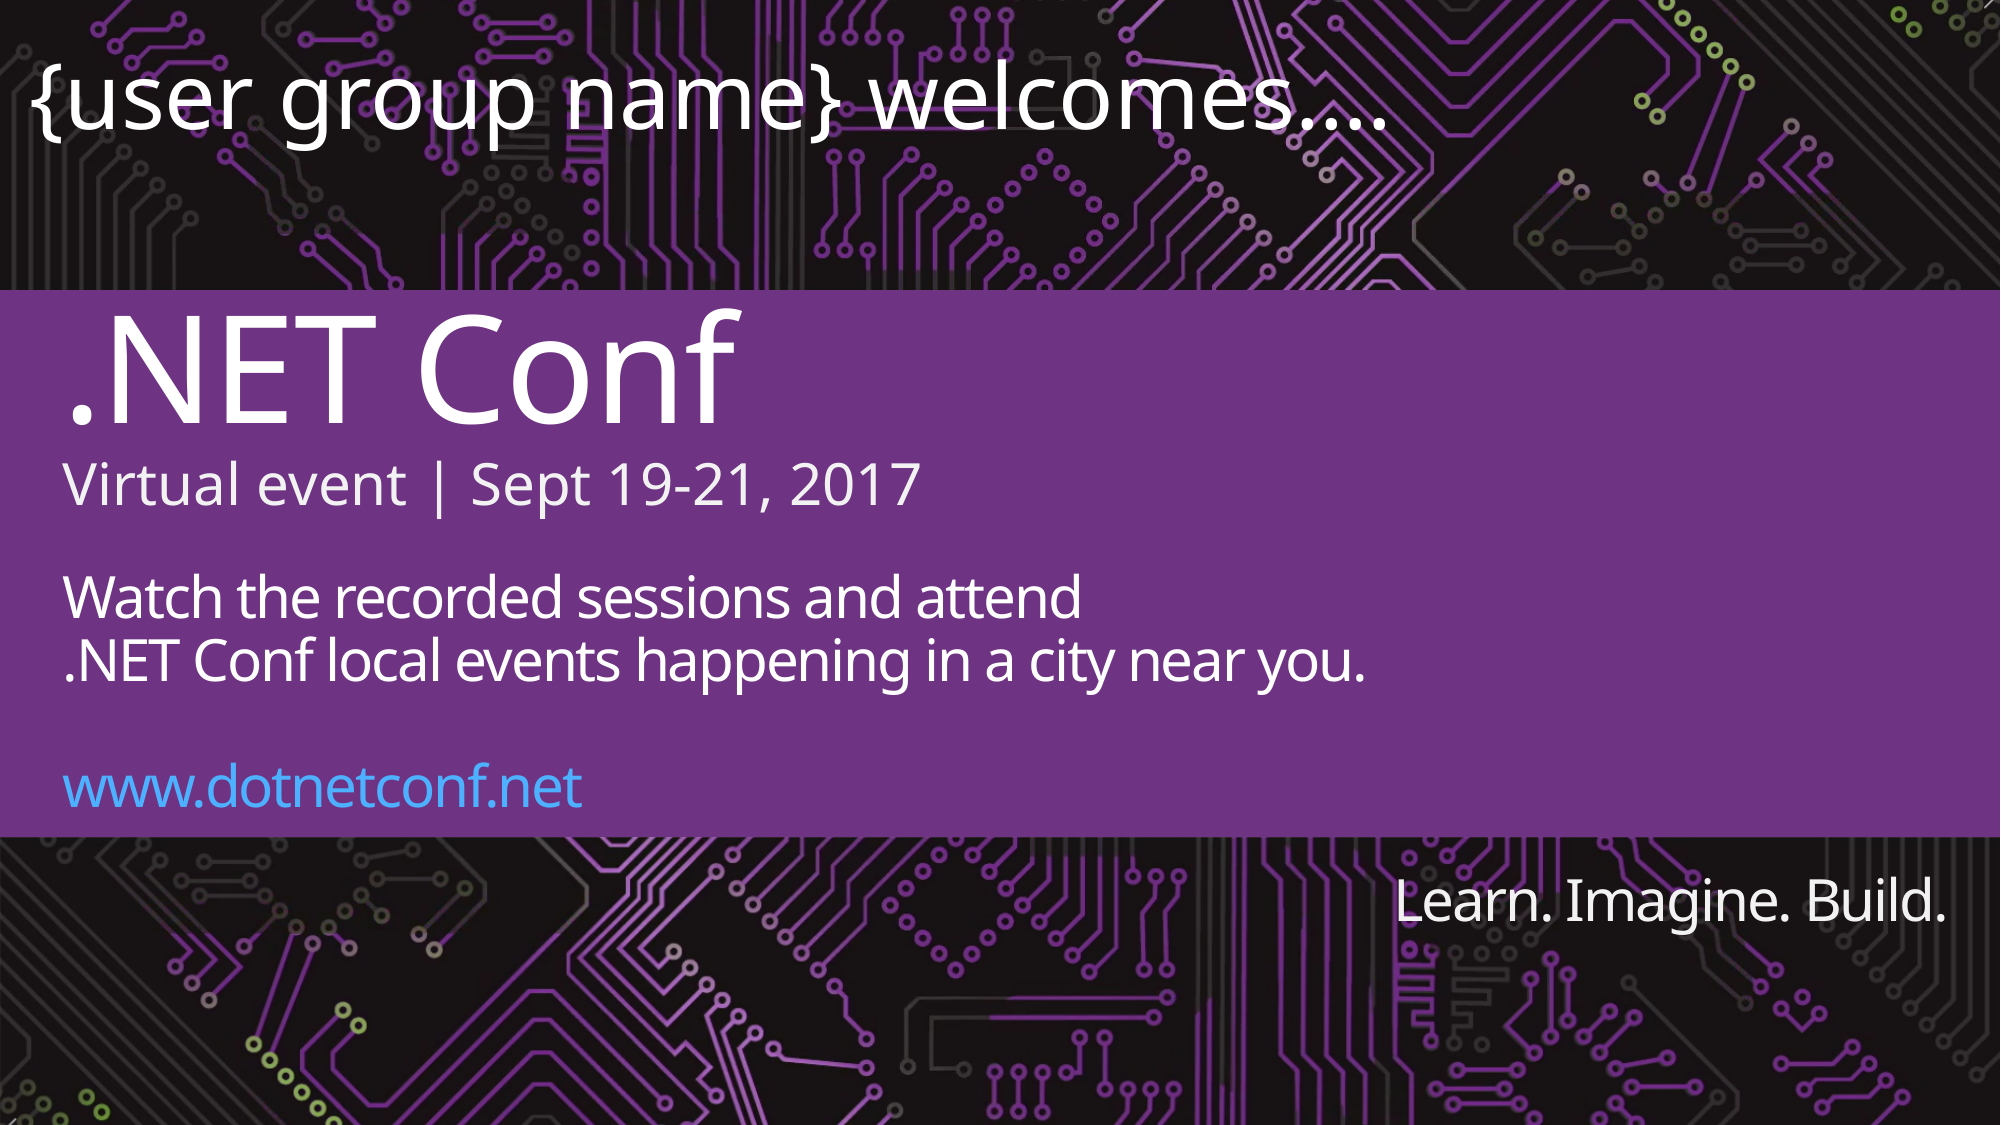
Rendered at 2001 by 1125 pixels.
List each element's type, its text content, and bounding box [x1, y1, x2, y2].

picture [0, 0, 2000, 291]
picture [0, 836, 2000, 1125]
text_box .NET Conf Virtual event | Sept 19-21, 2017 Watch the recorded sessions and attend .NET Conf local events happening in a city near you. www.dotnetconf.net [38, 291, 1973, 398]
